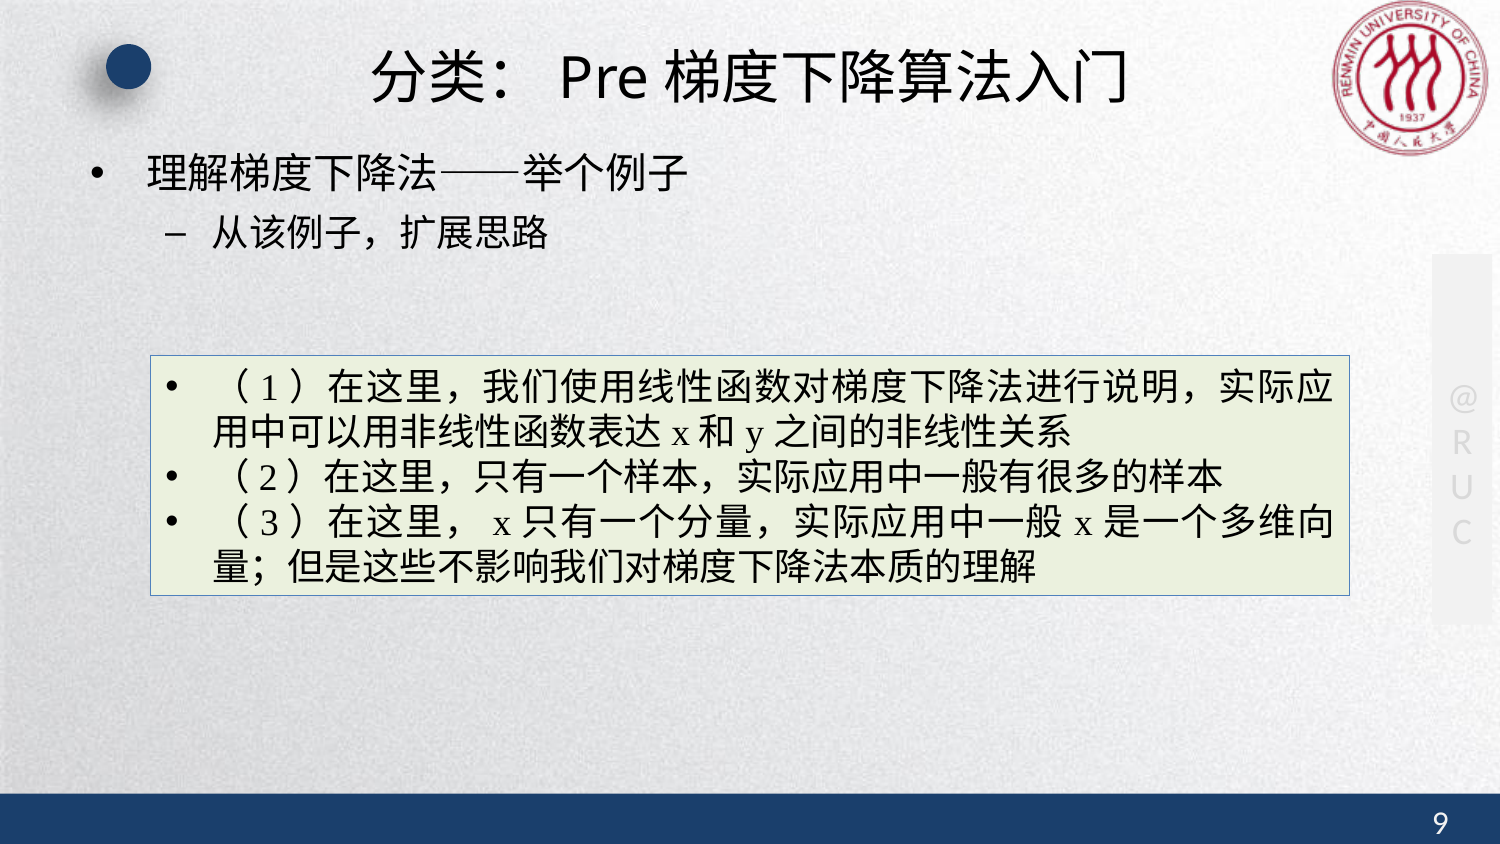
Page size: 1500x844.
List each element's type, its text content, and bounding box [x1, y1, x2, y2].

title 分类：Pre梯度下降算法入门 [75, 33, 1425, 116]
picture [0, 0, 1500, 793]
text_box （1）在这里，我们使用线性函数对梯度下降法进行说明，实际应用中可以用非线性函数表达x和y之间的非线性关系 （2）在这里，只有一个样本，实际应用中一般有很多的样本 （3）在这里，x只有一个分量，实际应用中一般x是一个多维向量；但是这些不影响我们对梯度下降法本质的理解 [150, 355, 1350, 596]
list 理解梯度下降法——举个例子 从该例子，扩展思路 [75, 134, 1425, 781]
